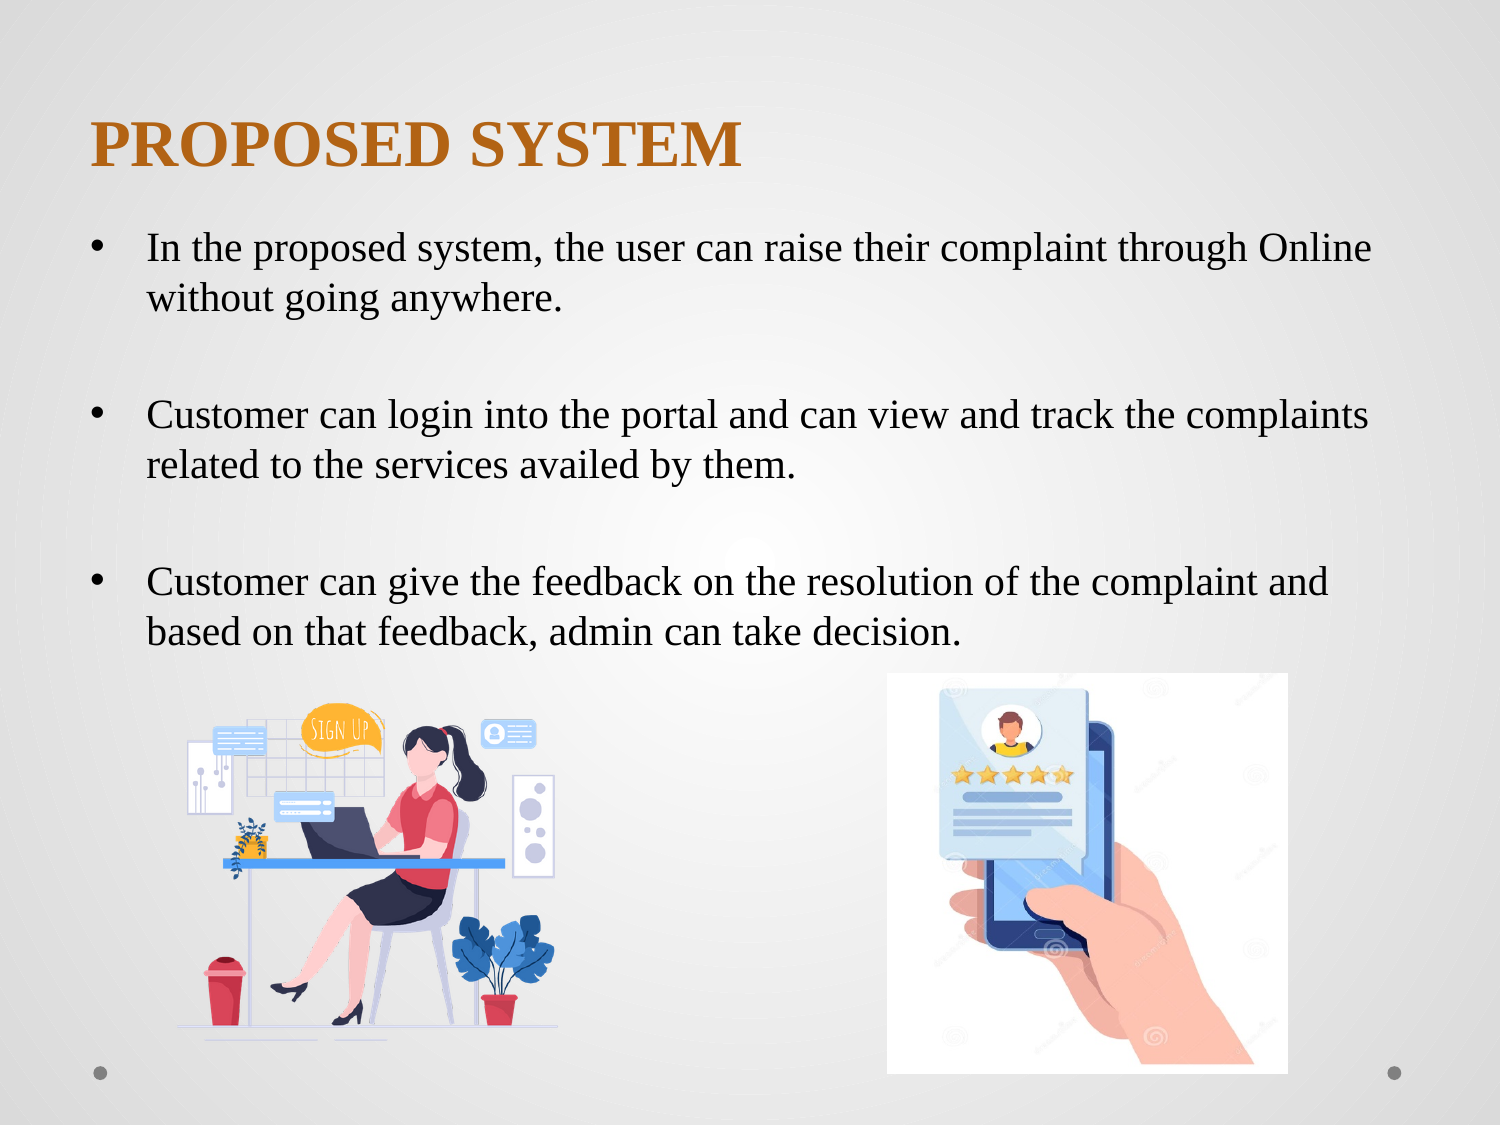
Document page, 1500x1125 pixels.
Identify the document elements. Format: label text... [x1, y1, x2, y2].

picture [887, 672, 1288, 1074]
list In the proposed system, the user can raise their complaint through Online without going anywhere. Customer can login into the portal and can view and track the complaints related to the services availed by them. Customer can give the feedback on the resolution of the complaint and based on that feedback, admin can take decision. [75, 212, 1425, 1005]
title PROPOSED SYSTEM [75, 37, 1425, 188]
picture [99, 683, 635, 1061]
